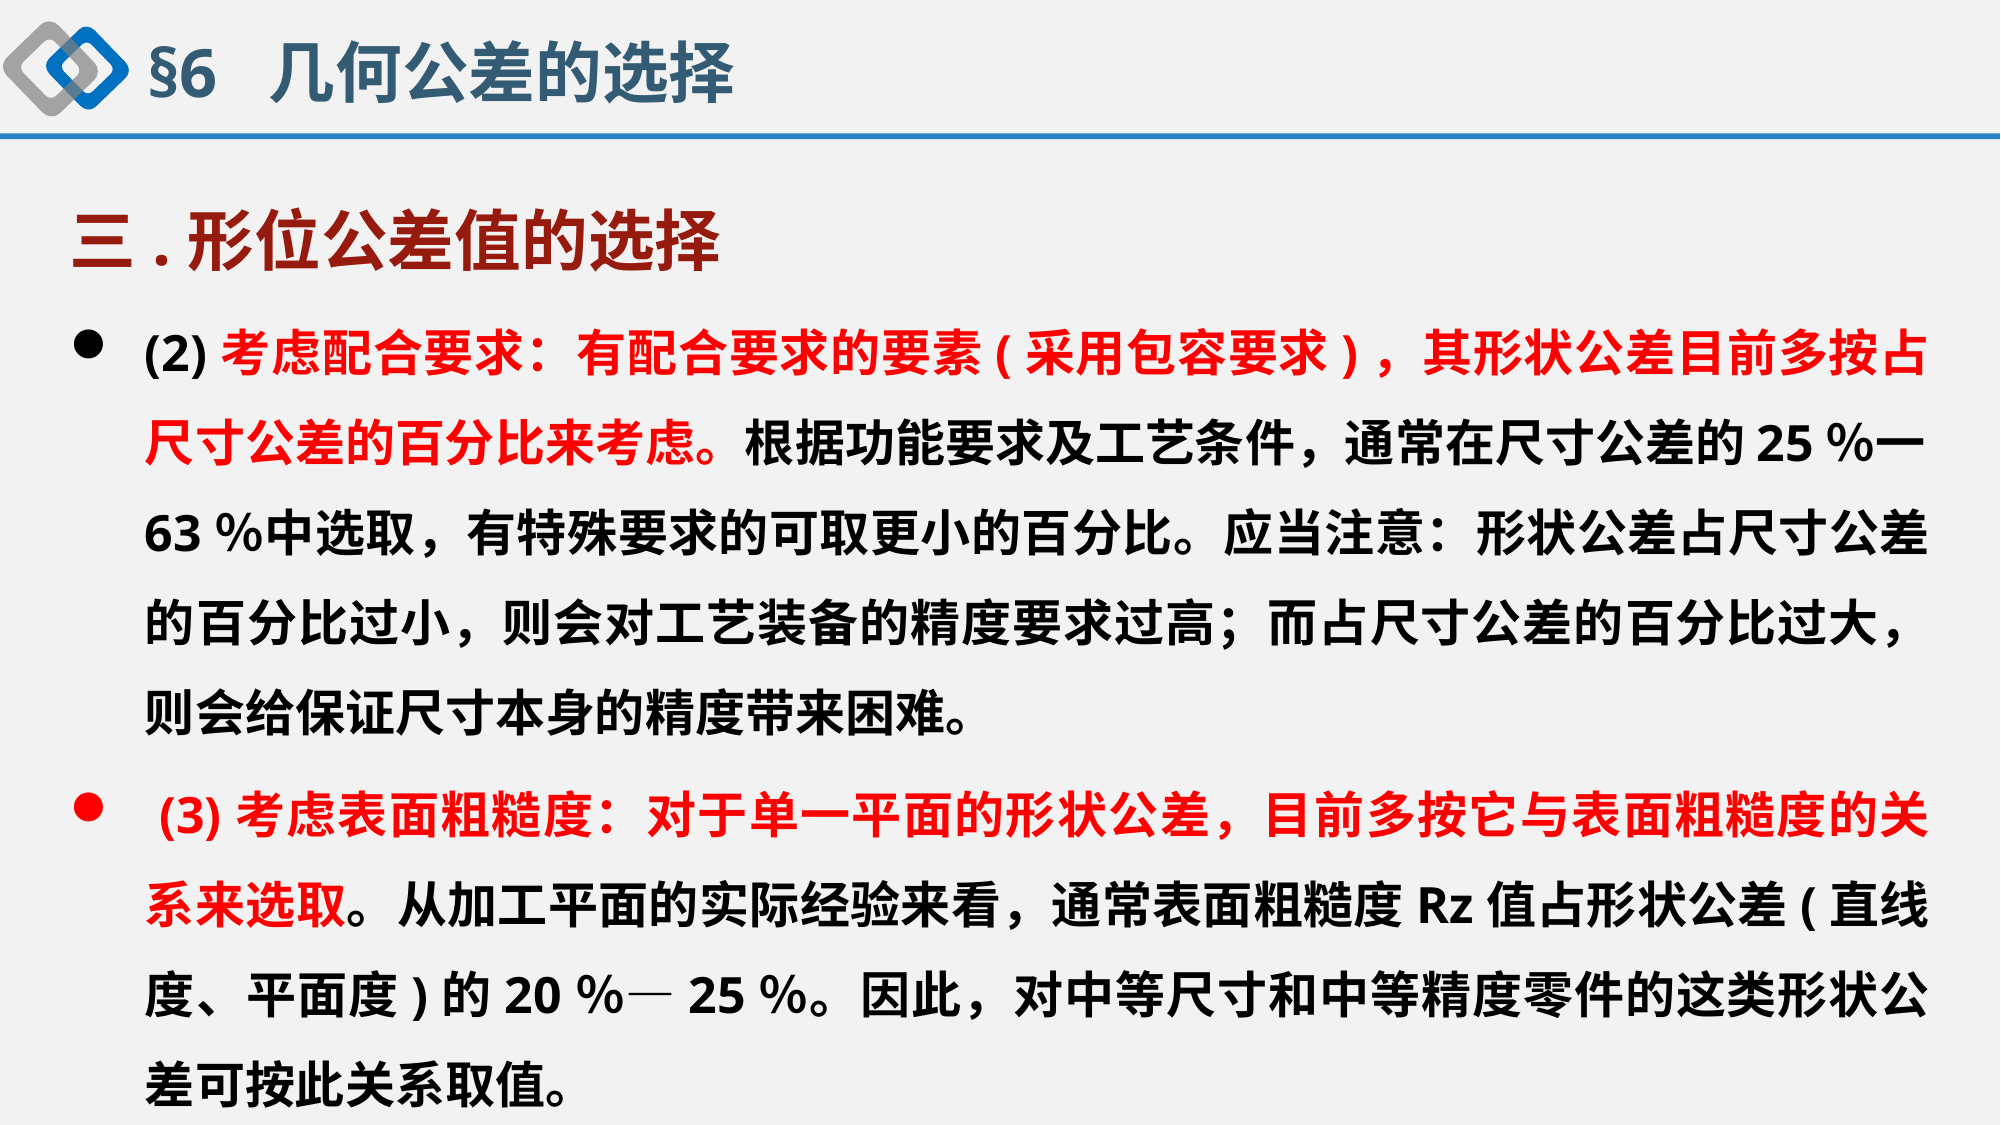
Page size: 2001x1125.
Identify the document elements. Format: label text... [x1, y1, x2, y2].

list 三.形位公差值的选择 (2)考虑配合要求：有配合要求的要素(采用包容要求)，其形状公差目前多按占尺寸公差的百分比来考虑。根据功能要求及工艺条件，通常在尺寸公差的25％一63％中选取，有特殊要求的可取更小的百分比。应当注意：形状公差占尺寸公差的百分比过小，则会对工艺装备的精度要求过高；而占尺寸公差的百分比过大，则会给保证尺寸本身的精度带来困难。 (3)考虑表面粗糙度：对于单一平面的形状公差，目前多按它与表面粗糙度的关系来选取。从加工平面的实际经验来看，通常表面粗糙度Rz值占形状公差(直线度、平面度)的20％—25％。因此，对中等尺寸和中等精度零件的这类形状公差可按此关系取值。 [54, 151, 1945, 1122]
text_box §6 几何公差的选择 [132, 22, 790, 119]
